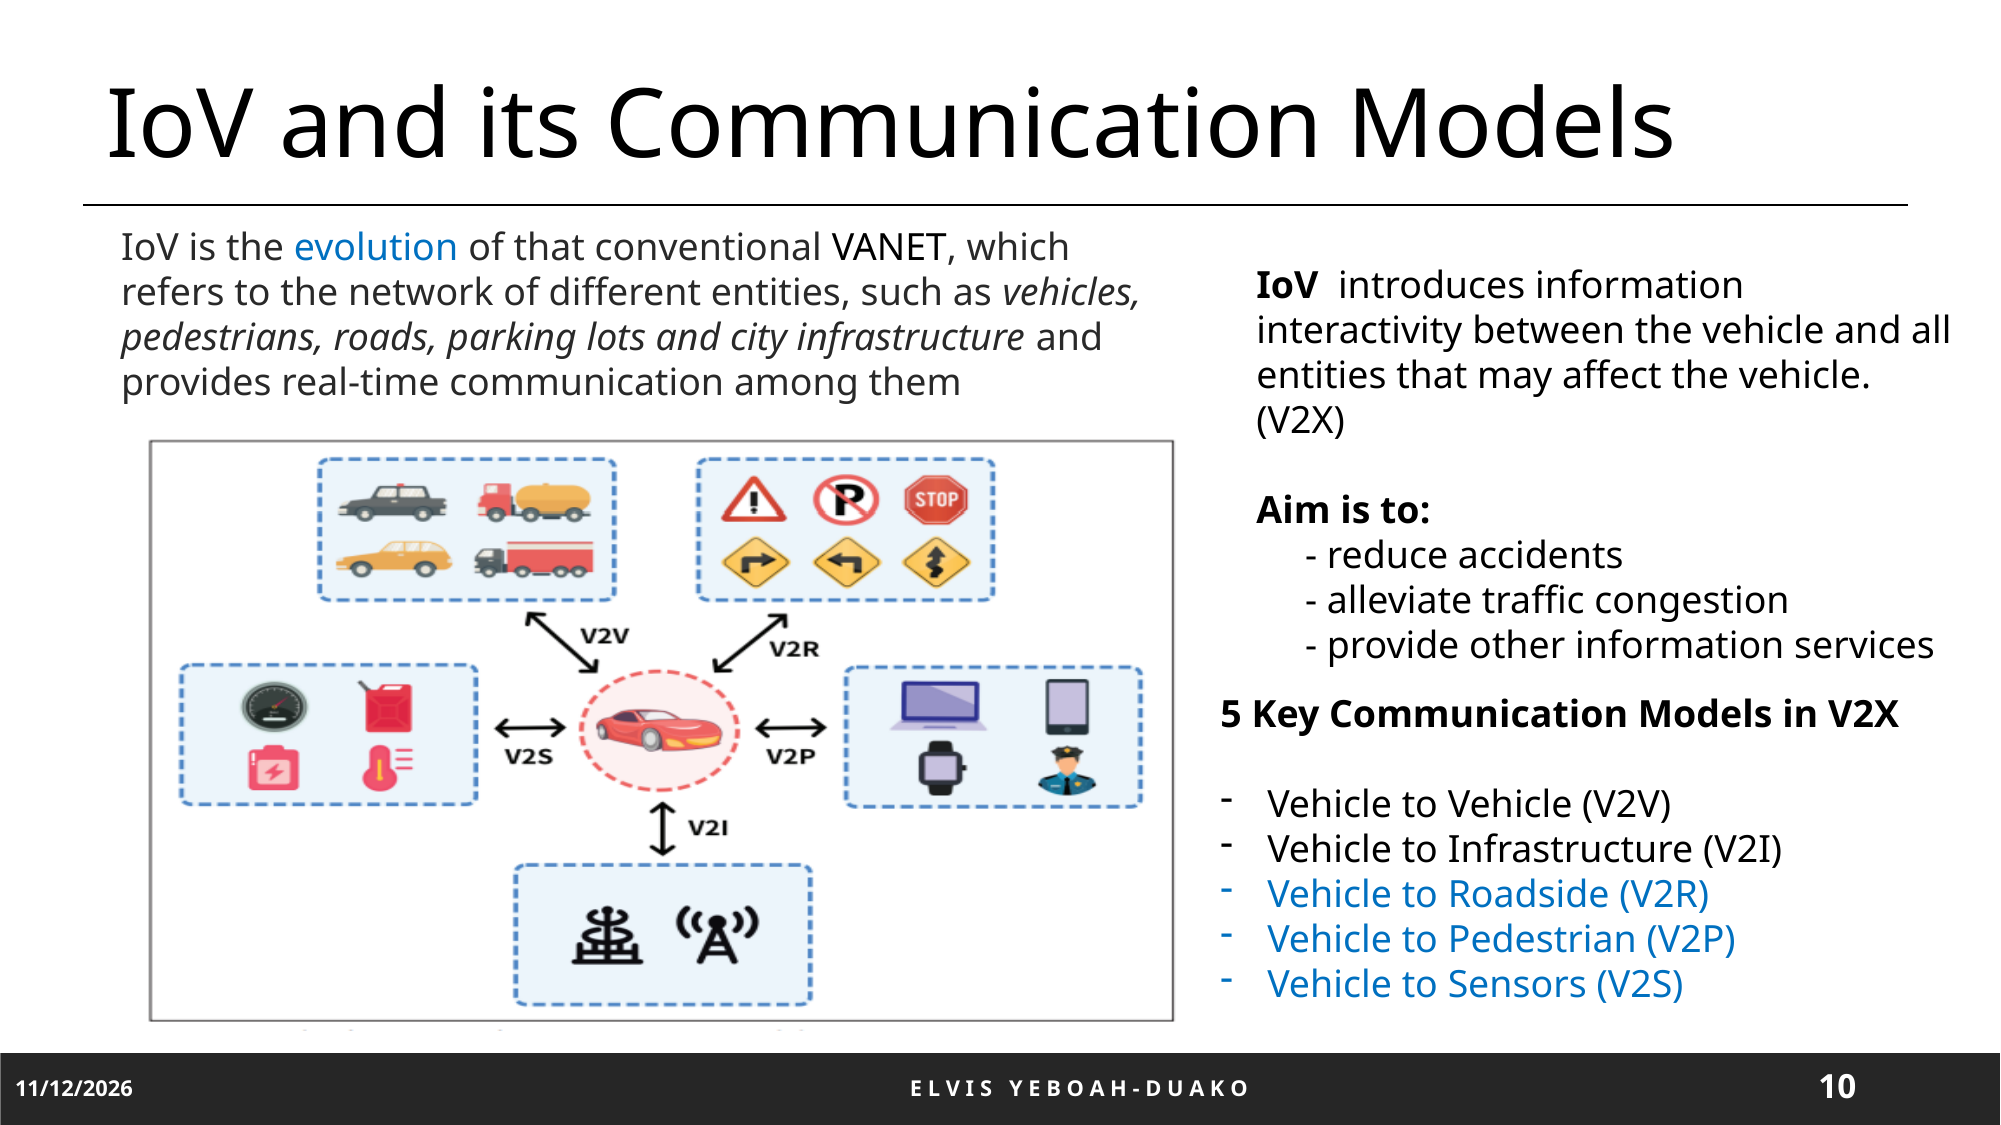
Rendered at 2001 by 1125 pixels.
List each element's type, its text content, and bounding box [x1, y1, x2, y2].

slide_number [0, 1059, 424, 1119]
text_box IoV is the evolution of that conventional VANET, which refers to the network of different entities, such as vehicles, pedestrians, roads, parking lots and city infrastructure and provides real-time communication among them [106, 216, 1175, 410]
slide_number 10 [1803, 1057, 1932, 1118]
text_box IoV and its Communication Models [91, 54, 1917, 185]
text_box IoV introduces information interactivity between the vehicle and all entities that may affect the vehicle. (V2X) Aim is to: - reduce accidents - alleviate traffic congestion - provide other information services [1241, 253, 1972, 673]
text_box 5 Key Communication Models in V2X Vehicle to Vehicle (V2V) Vehicle to Infrastructure (V2I) Vehicle to Roadside (V2R) Vehicle to Pedestrian (V2P) Vehicle to Sensors (V2S) [1205, 682, 1915, 1013]
picture [137, 432, 1189, 1031]
footer E L V I S Y E B O A H - D U A K O [519, 1059, 1639, 1119]
